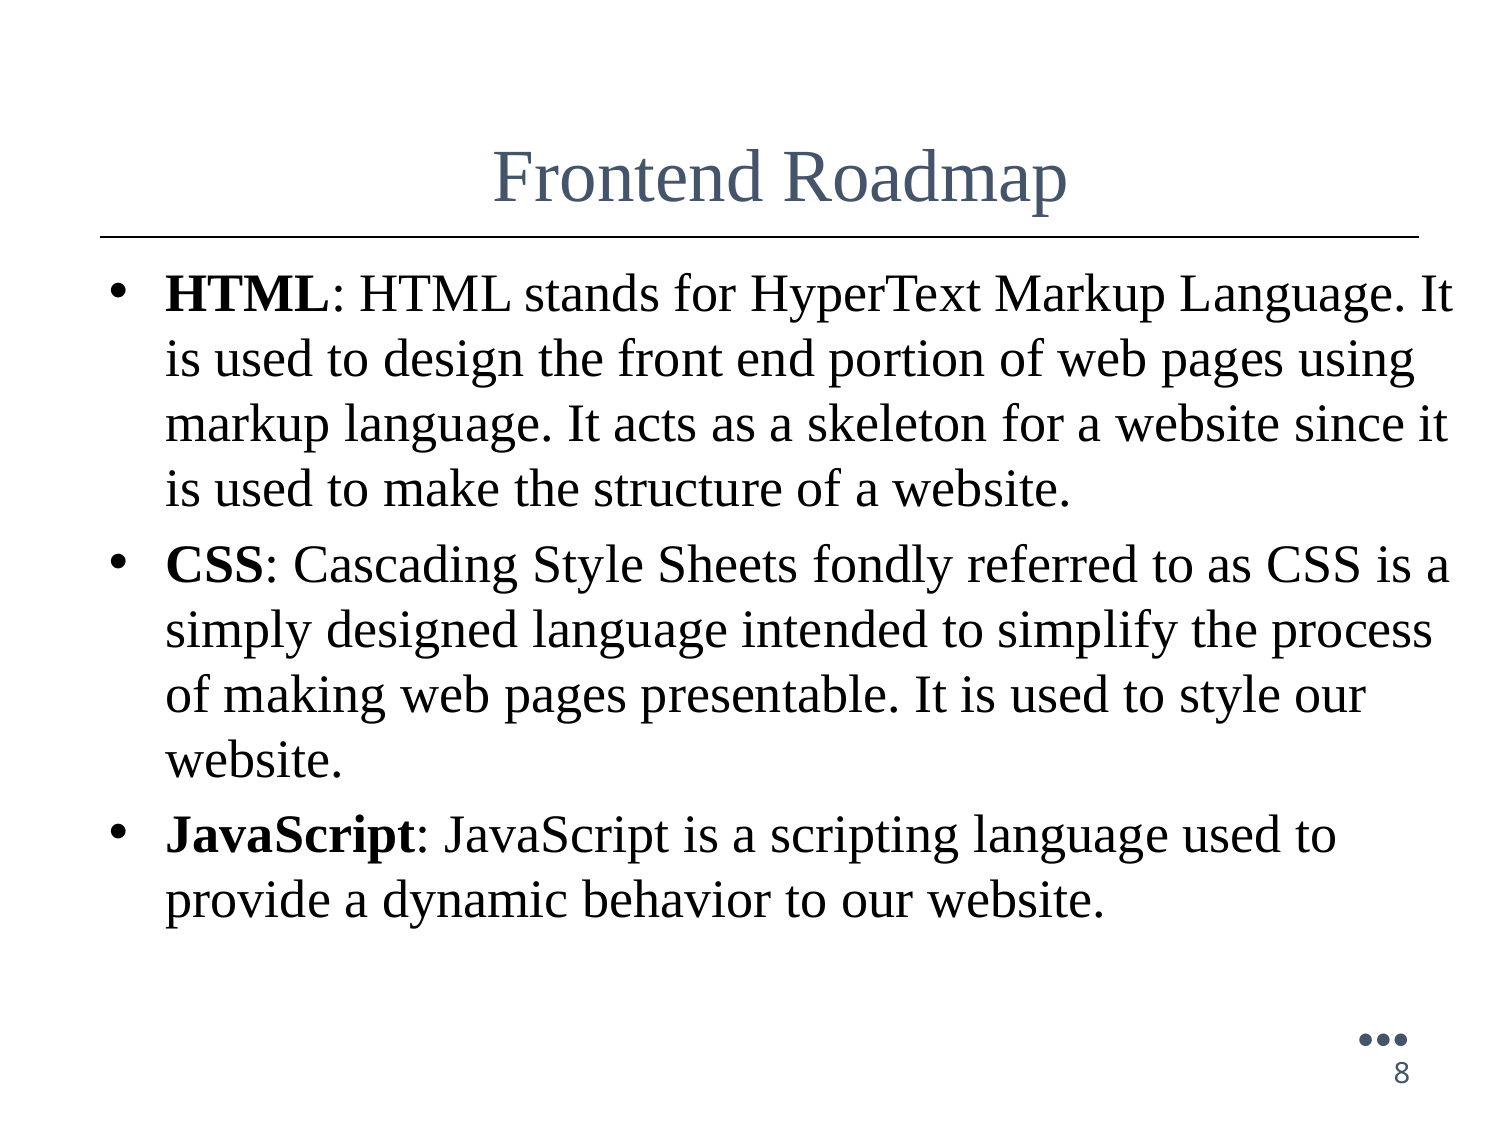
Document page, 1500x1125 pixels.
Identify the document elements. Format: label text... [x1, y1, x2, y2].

text_box ●●● 8 [1074, 1012, 1425, 1073]
text_box Frontend Roadmap [62, 118, 1500, 224]
text_box HTML: HTML stands for HyperText Markup Language. It is used to design the front end portion of web pages using markup language. It acts as a skeleton for a website since it is used to make the structure of a website. CSS: Cascading Style Sheets fondly referred to as CSS is a simply designed language intended to simplify the process of making web pages presentable. It is used to style our website. JavaScript: JavaScript is a scripting language used to provide a dynamic behavior to our website. [94, 249, 1475, 1050]
